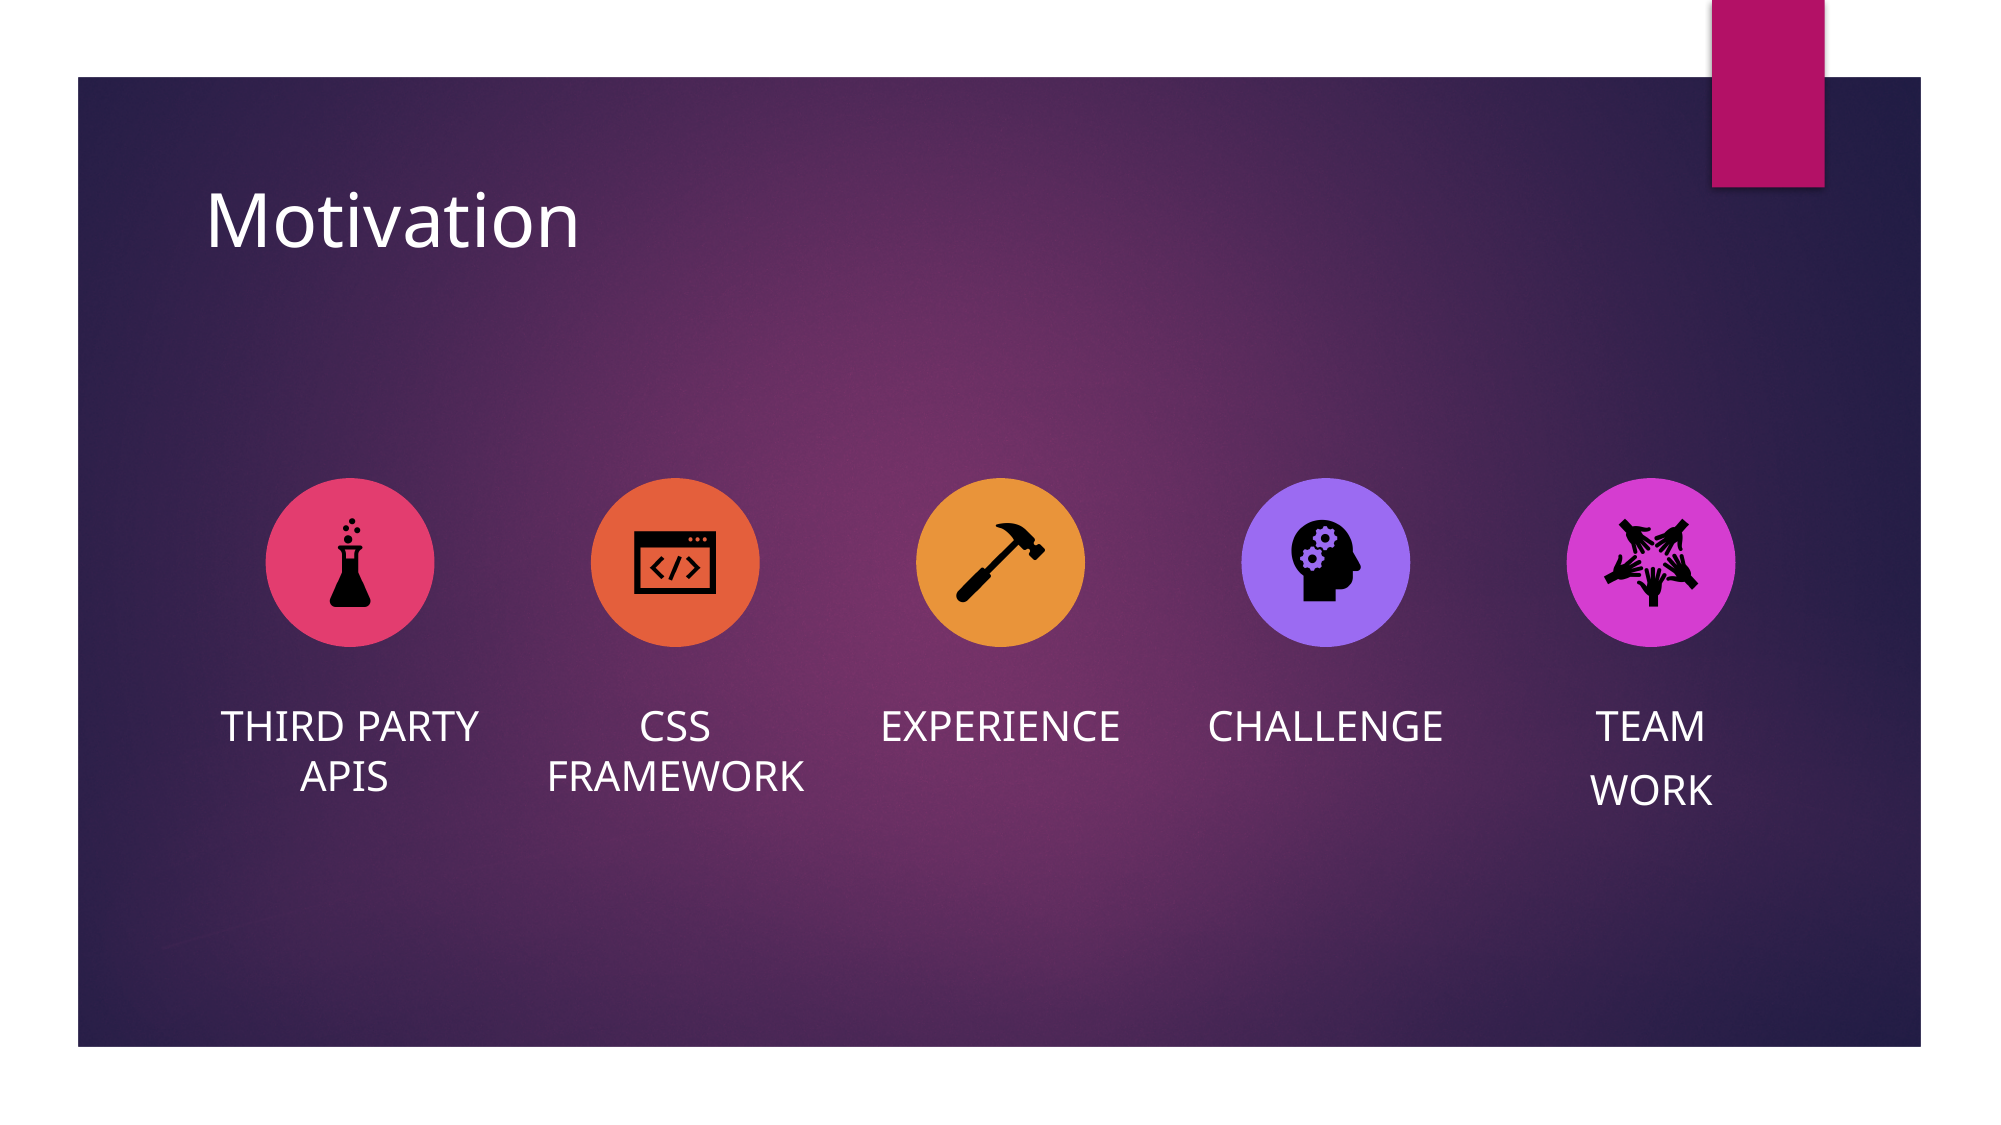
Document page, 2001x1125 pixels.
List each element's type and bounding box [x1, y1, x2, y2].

list [210, 380, 1791, 943]
text_box [0, 0, 2000, 1125]
